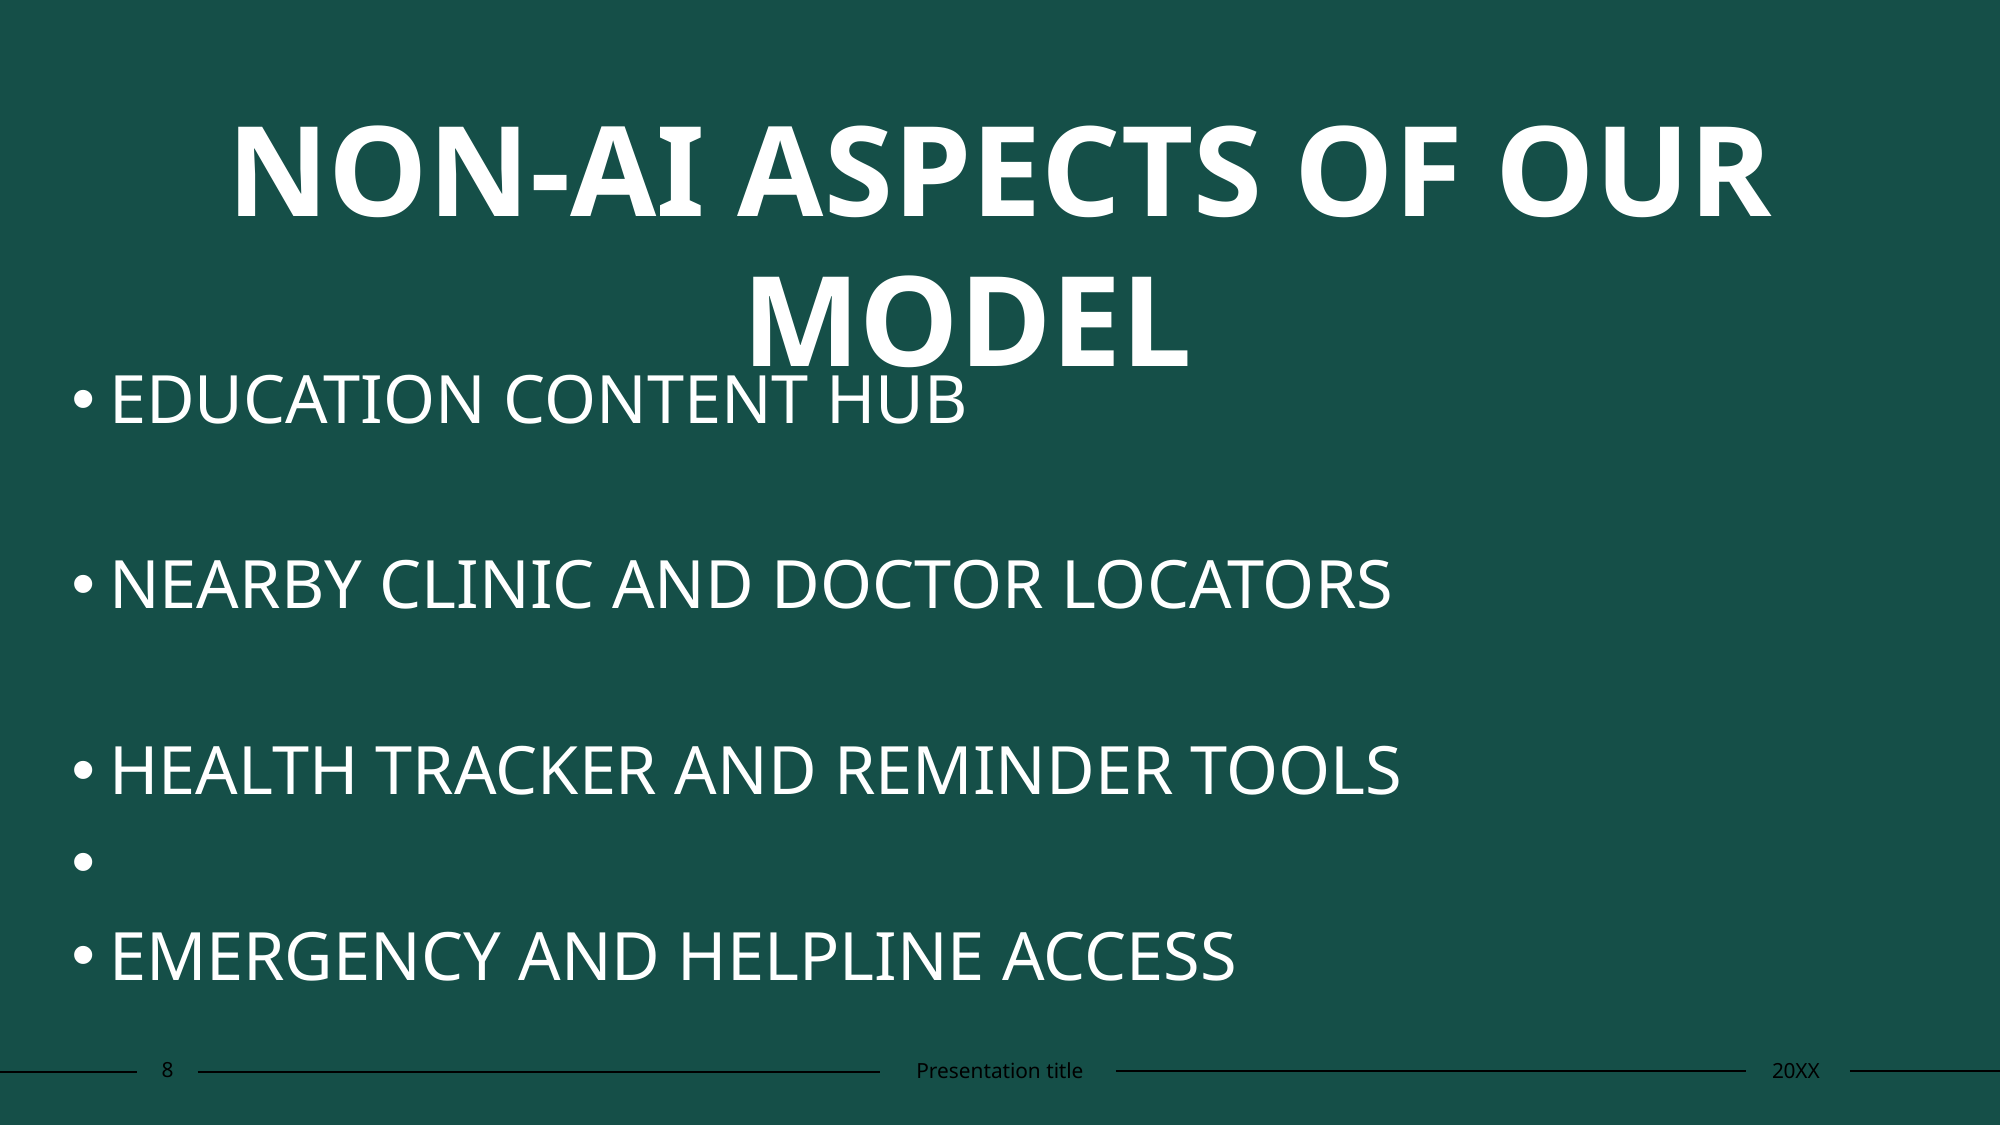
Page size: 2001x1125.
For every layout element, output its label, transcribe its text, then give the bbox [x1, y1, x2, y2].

list EDUCATION CONTENT HUB NEARBY CLINIC AND DOCTOR LOCATORS HEALTH TRACKER AND REMINDER TOOLS EMERGENCY AND HELPLINE ACCESS [56, 358, 1909, 987]
slide_number 20XX [1743, 1050, 1849, 1091]
title NON-AI ASPECTS OF OUR MODEL [187, 83, 1813, 251]
footer Presentation title [879, 1050, 1120, 1091]
slide_number 8 [137, 1050, 198, 1091]
